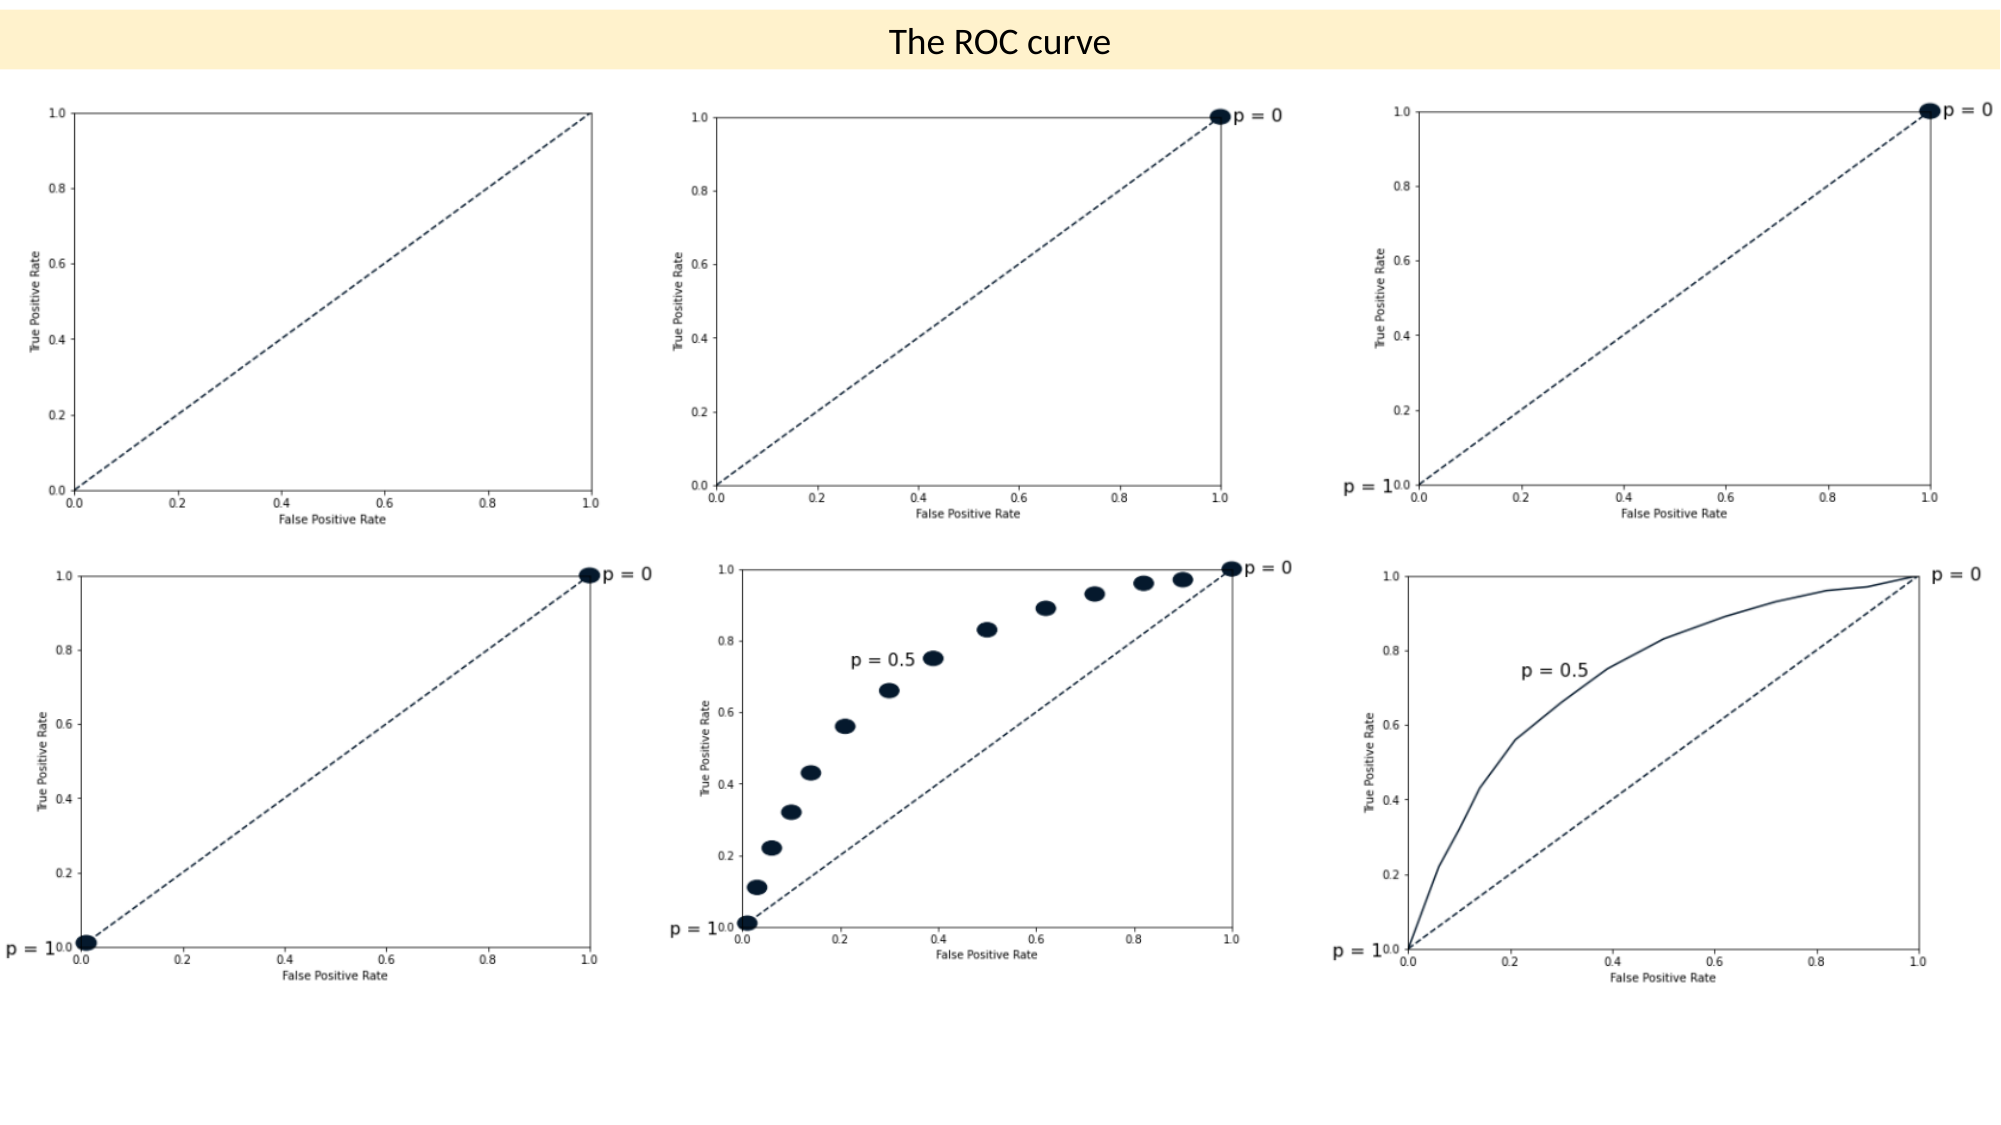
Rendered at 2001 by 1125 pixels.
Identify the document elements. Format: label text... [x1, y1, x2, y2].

picture [1328, 553, 1992, 990]
picture [1328, 98, 2000, 527]
text_box The ROC curve [0, 9, 2000, 70]
picture [0, 553, 1300, 989]
picture [662, 98, 1300, 527]
picture [27, 98, 610, 527]
